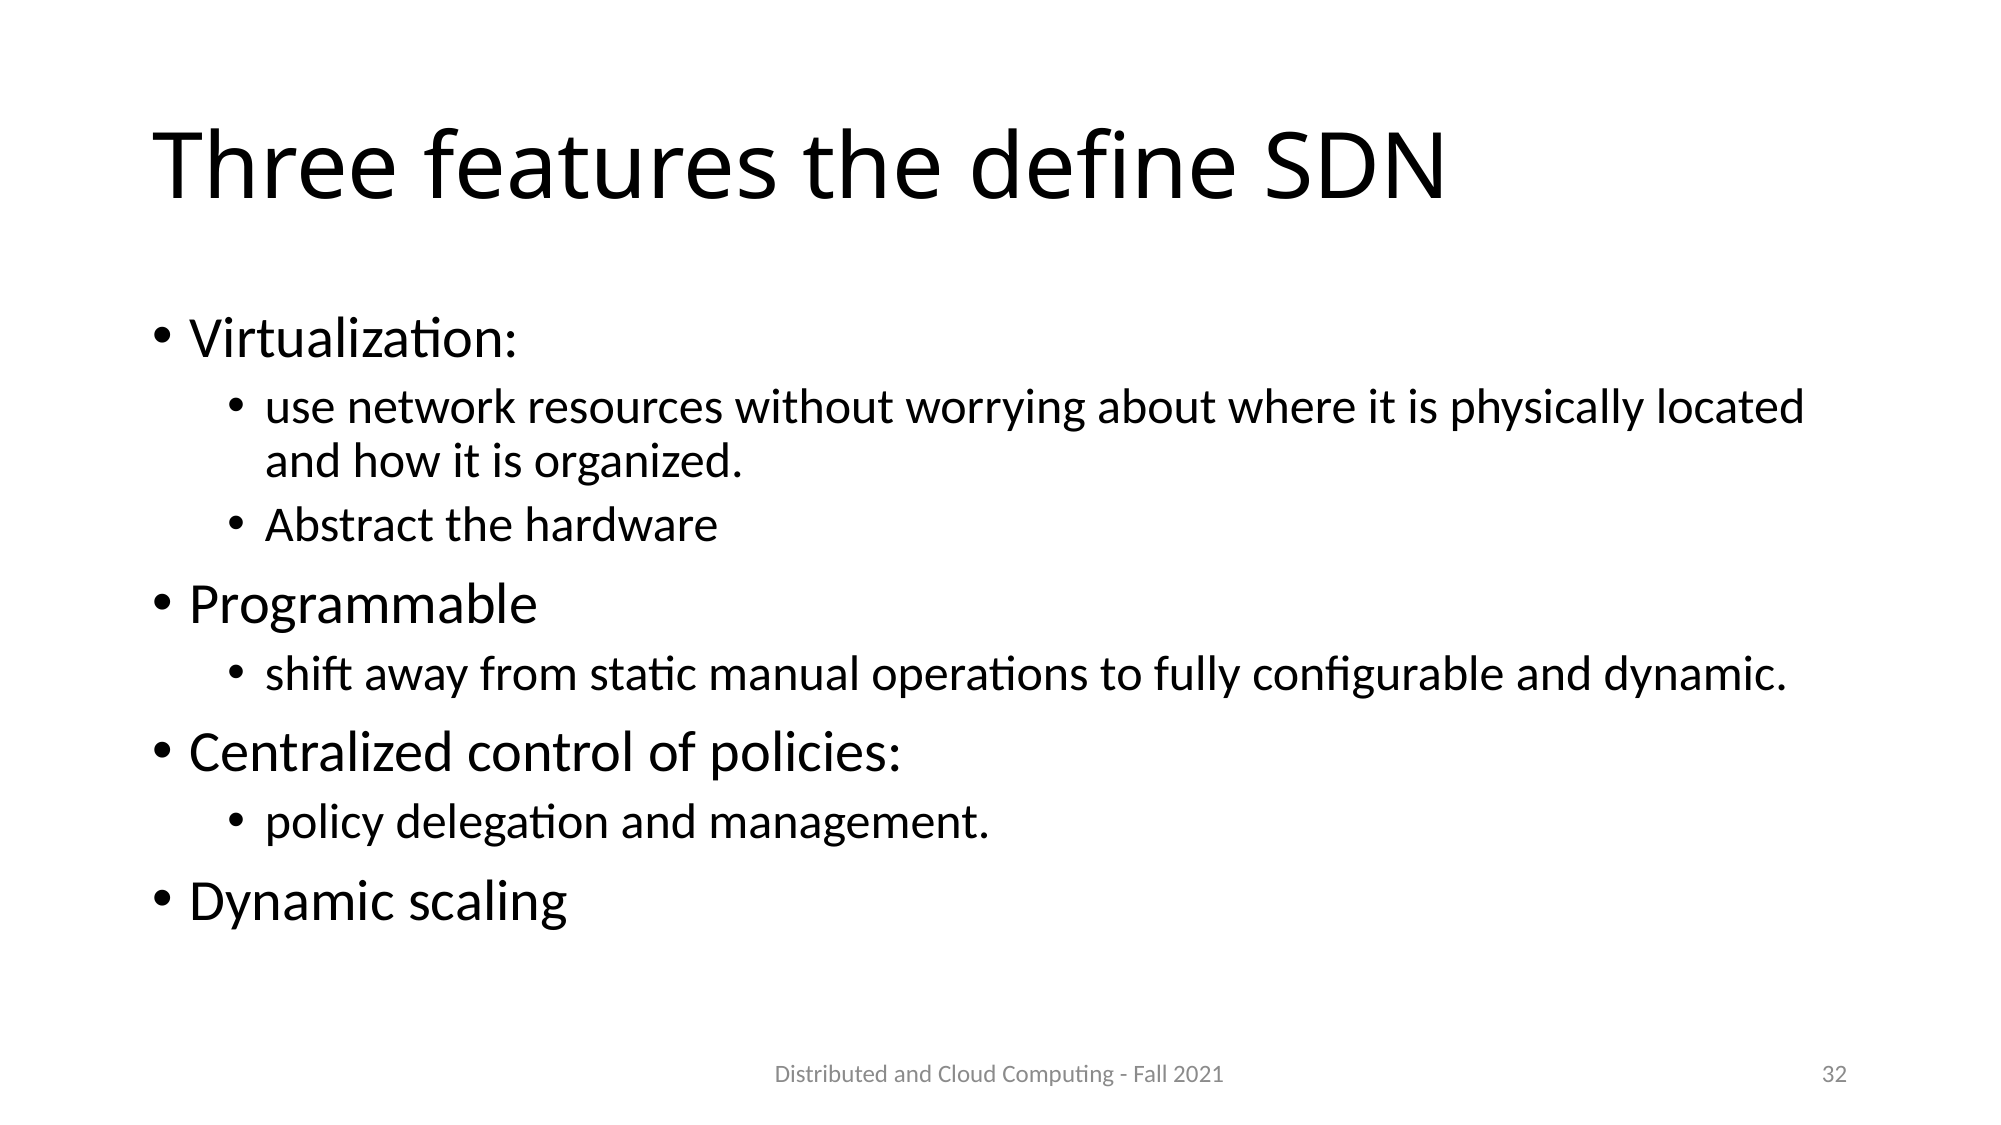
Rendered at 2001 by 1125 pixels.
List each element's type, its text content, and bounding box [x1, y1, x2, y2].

footer Distributed and Cloud Computing - Fall 2021 [662, 1042, 1338, 1103]
slide_number 32 [1412, 1042, 1863, 1103]
list Virtualization: use network resources without worrying about where it is physically located and how it is organized. Abstract the hardware Programmable shift away from static manual operations to fully configurable and dynamic. Centralized control of policies: policy delegation and management. Dynamic scaling [137, 299, 1863, 1014]
title Three features the define SDN [137, 59, 1863, 278]
